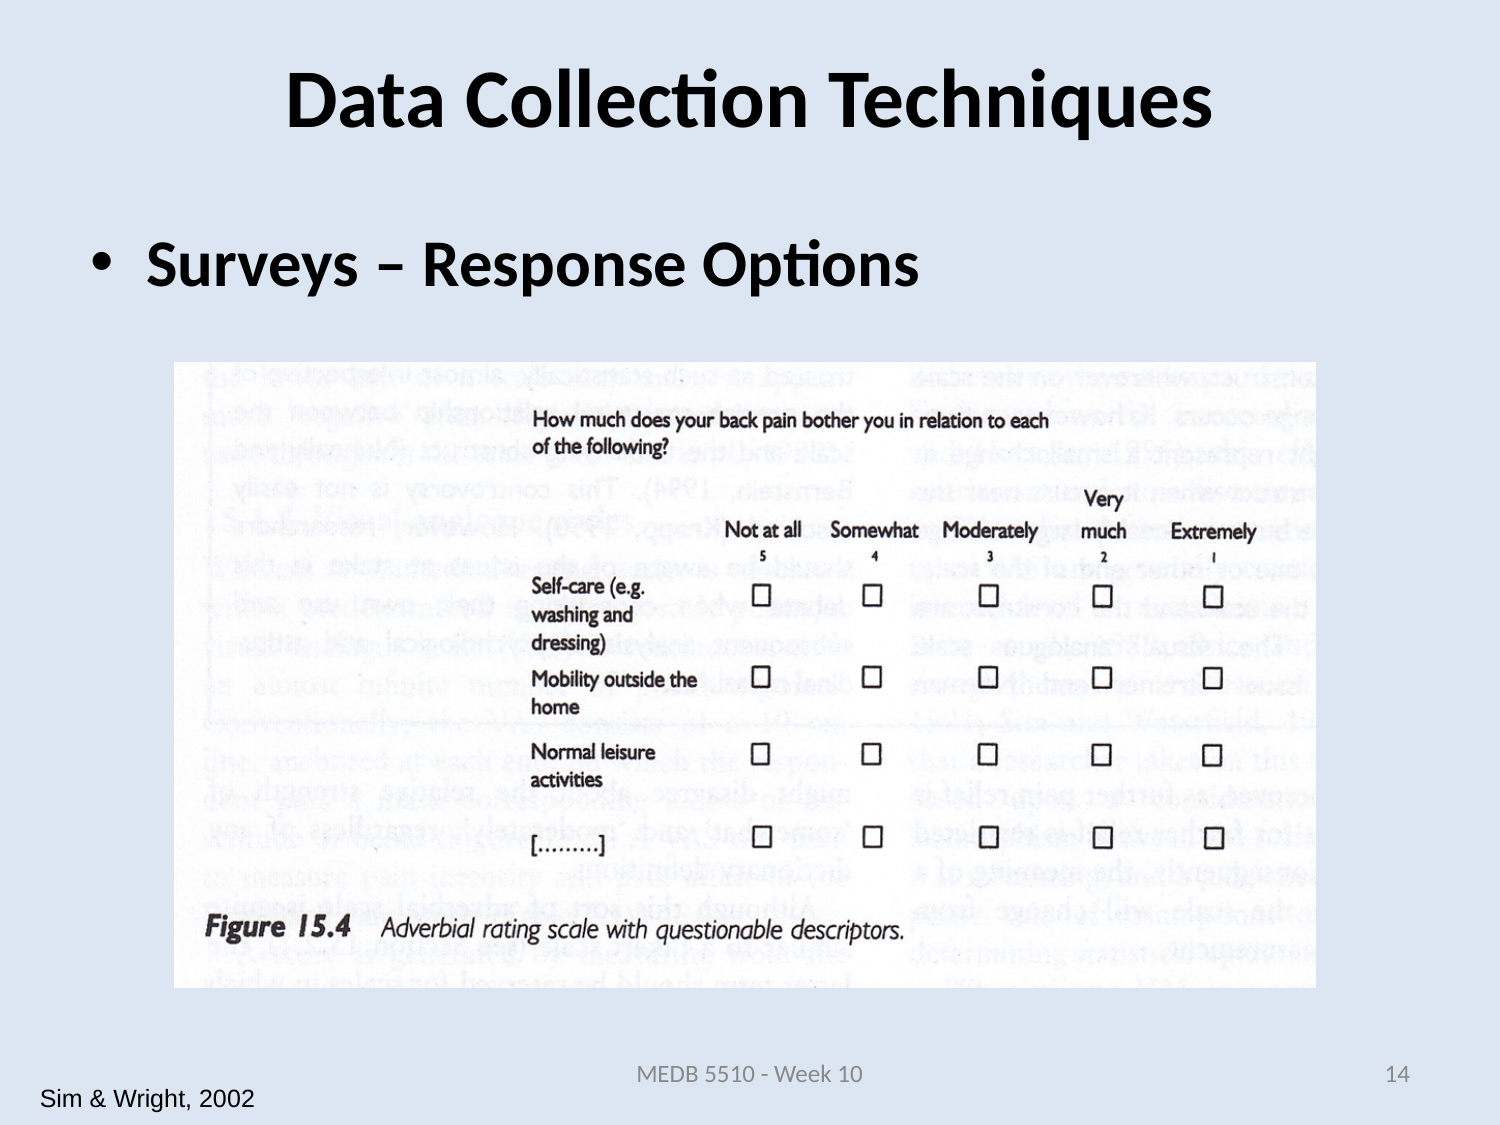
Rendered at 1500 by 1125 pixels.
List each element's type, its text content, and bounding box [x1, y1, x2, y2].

list Surveys – Response Options [75, 212, 1425, 1005]
text_box Sim & Wright, 2002 [24, 1074, 425, 1120]
slide_number 14 [1074, 1042, 1425, 1103]
footer MEDB 5510 - Week 10 [512, 1042, 988, 1103]
title Data Collection Techniques [75, 0, 1425, 188]
picture [174, 362, 1316, 989]
